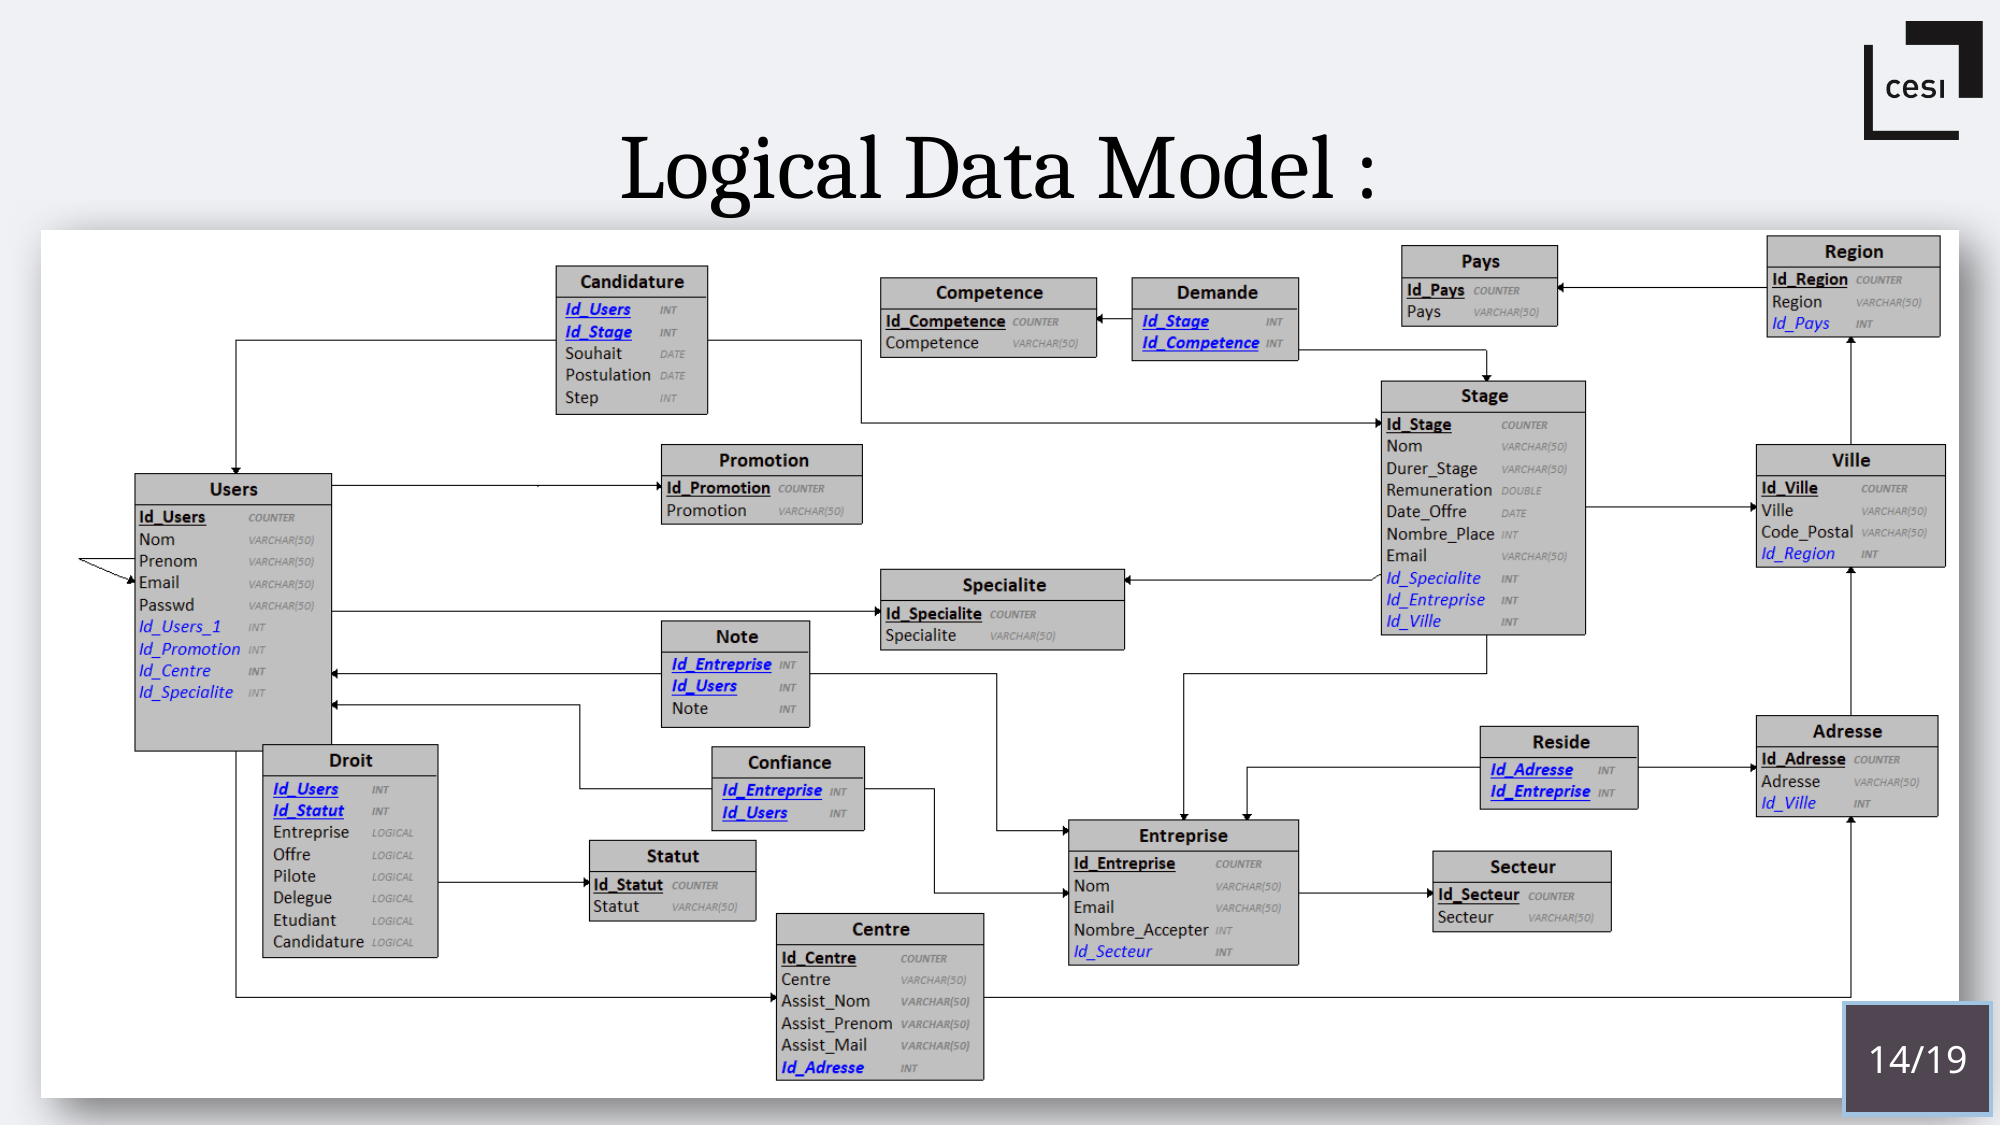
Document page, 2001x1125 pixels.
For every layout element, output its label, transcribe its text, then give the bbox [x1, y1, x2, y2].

title Logical Data Model : [137, 59, 1863, 210]
text_box 14/19 [1843, 1002, 1992, 1116]
picture [1844, 1, 2000, 159]
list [41, 230, 1959, 1098]
